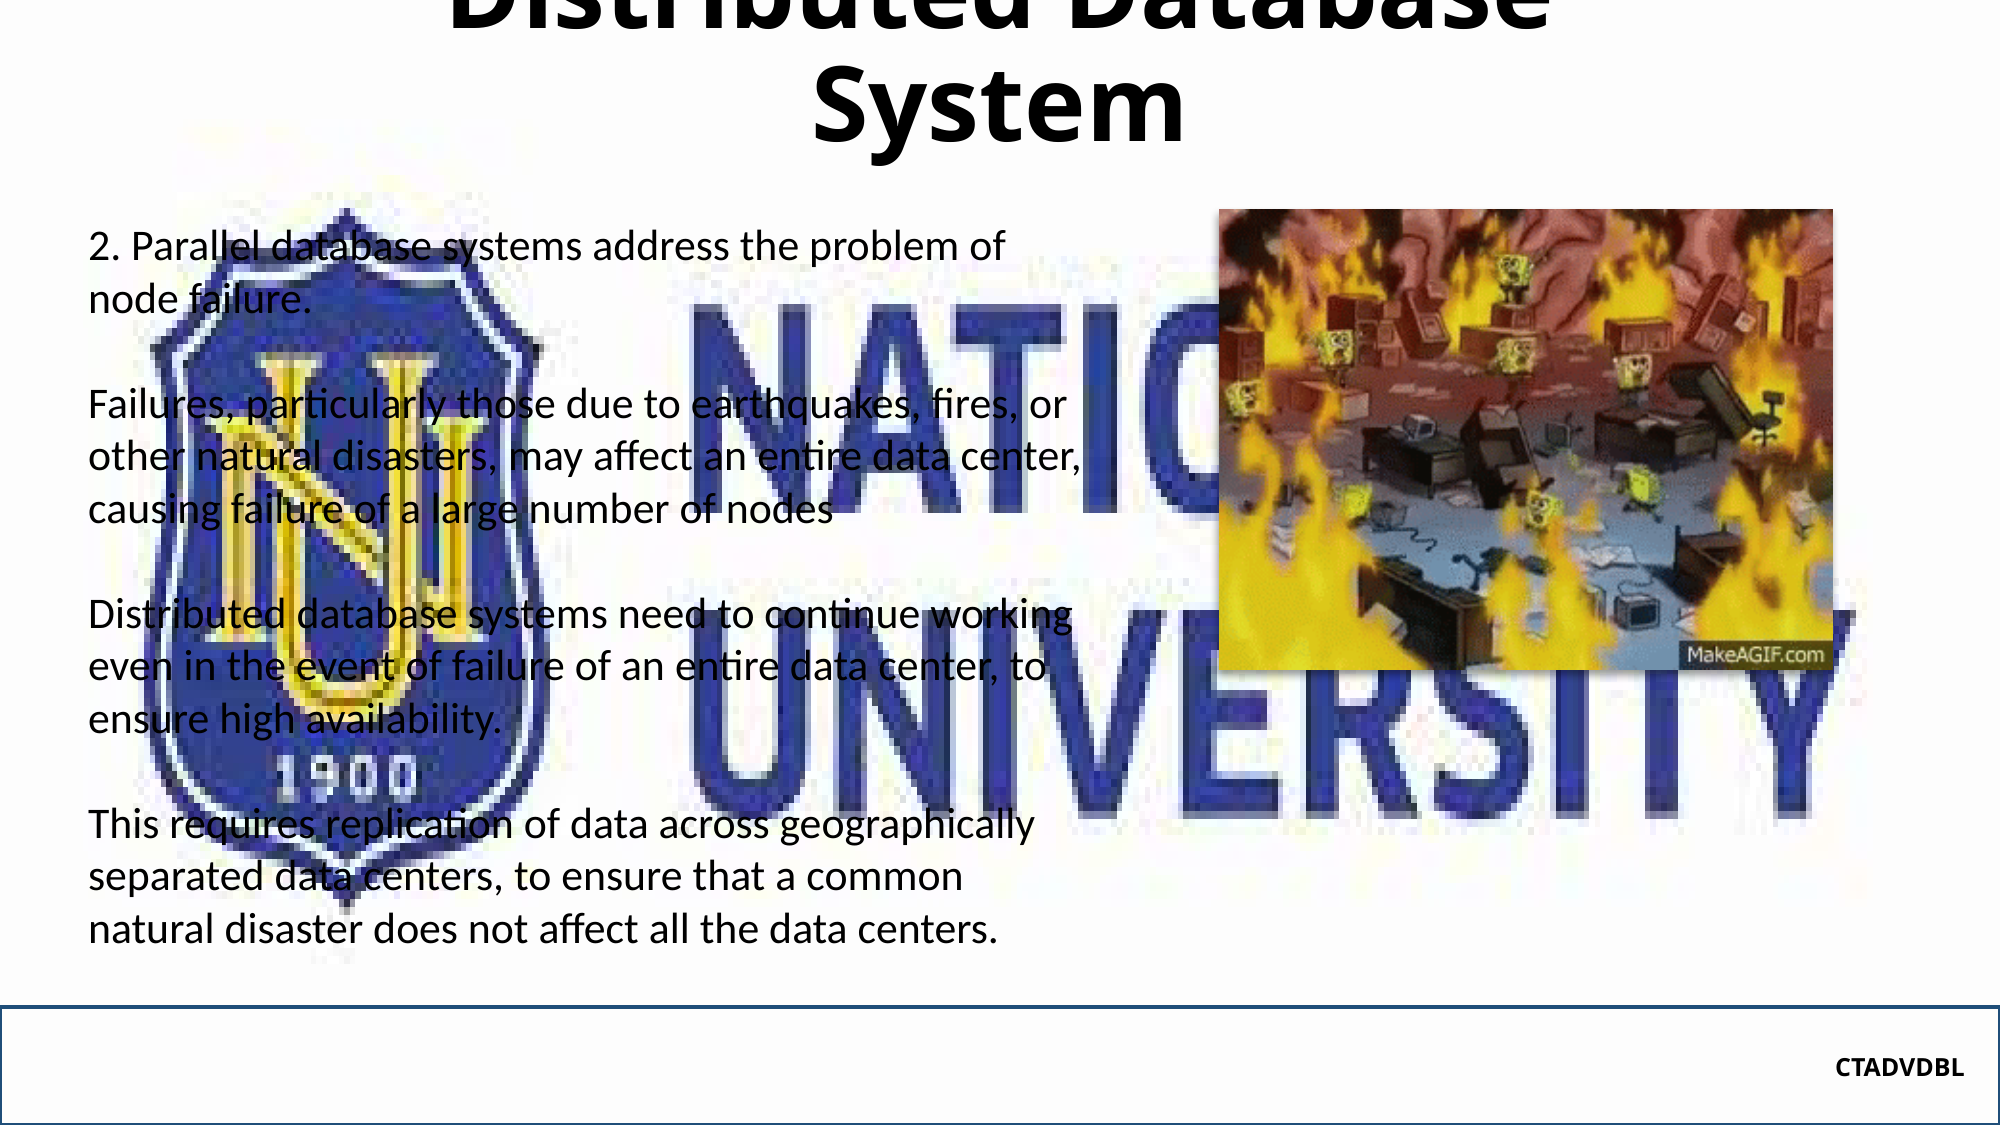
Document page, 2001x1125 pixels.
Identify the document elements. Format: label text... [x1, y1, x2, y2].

picture [0, 0, 2000, 1007]
text_box 2. Parallel database systems address the problem of node failure. Failures, particularly those due to earthquakes, fires, or other natural disasters, may affect an entire data center, causing failure of a large number of nodes Distributed database systems need to continue working even in the event of failure of an entire data center, to ensure high availability. This requires replication of data across geographically separated data centers, to ensure that a common natural disaster does not affect all the data centers. [73, 209, 1109, 1012]
footer CTADVDBL [0, 1007, 2000, 1125]
title Distributed Database System [249, 31, 1750, 172]
